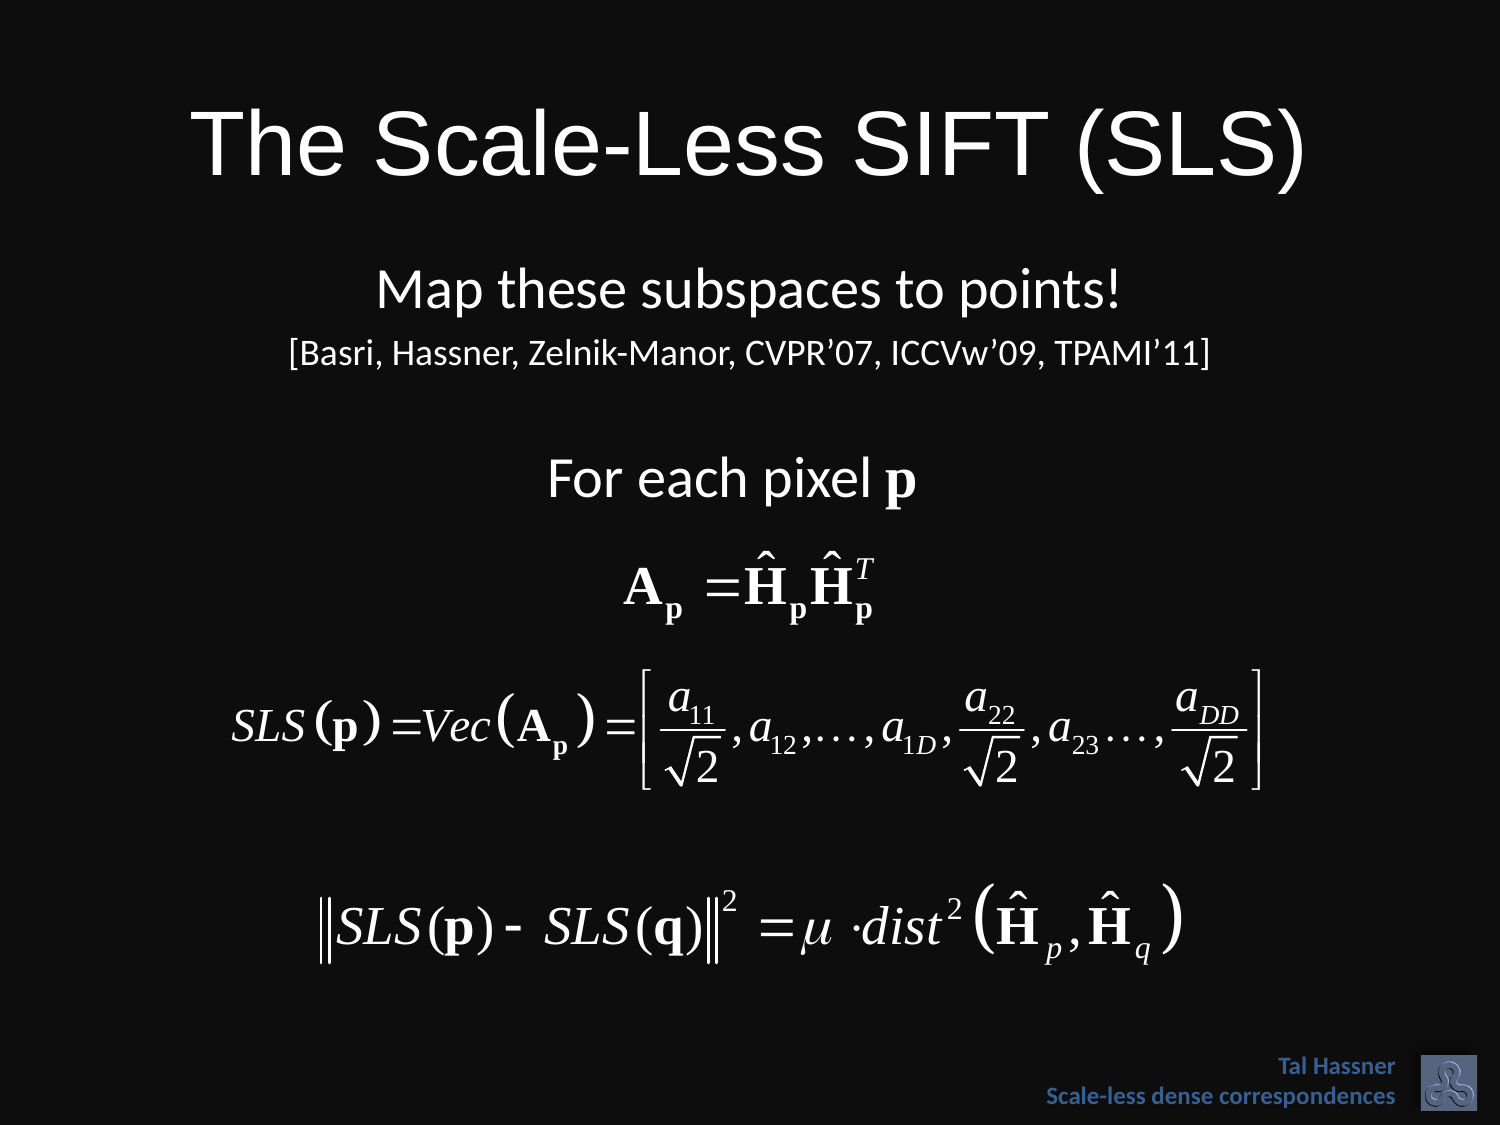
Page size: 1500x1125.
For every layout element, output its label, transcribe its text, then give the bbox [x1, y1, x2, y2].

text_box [310, 875, 1190, 986]
title The Scale-Less SIFT (SLS) [74, 44, 1426, 233]
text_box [223, 658, 1277, 802]
text_box For each pixel p [532, 431, 968, 517]
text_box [614, 540, 886, 637]
text_box [Basri, Hassner, Zelnik-Manor, CVPR’07, ICCVw’09, TPAMI’11] [230, 320, 1270, 381]
text_box Map these subspaces to points! [184, 242, 1316, 327]
